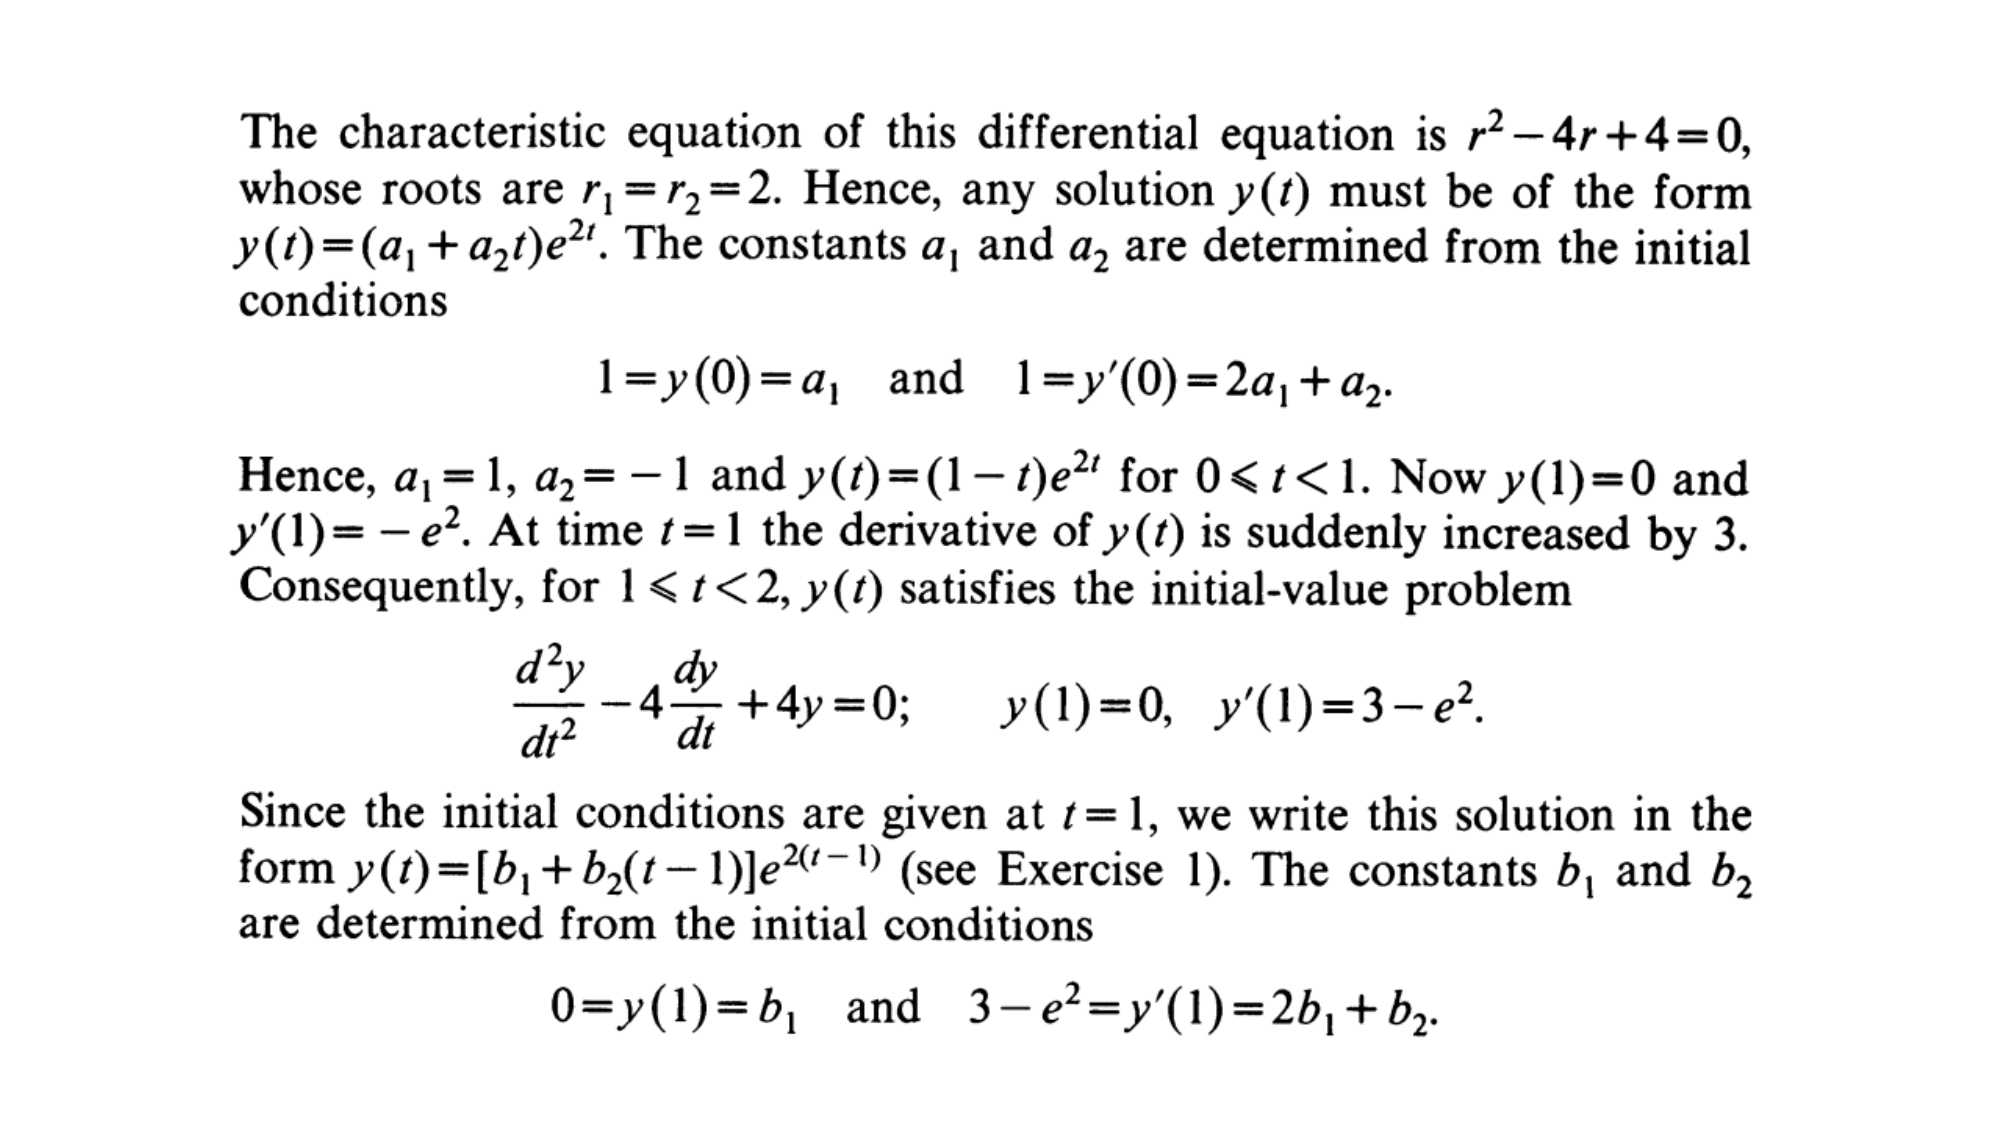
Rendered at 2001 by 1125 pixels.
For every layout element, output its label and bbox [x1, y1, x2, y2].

picture [211, 80, 1789, 1045]
